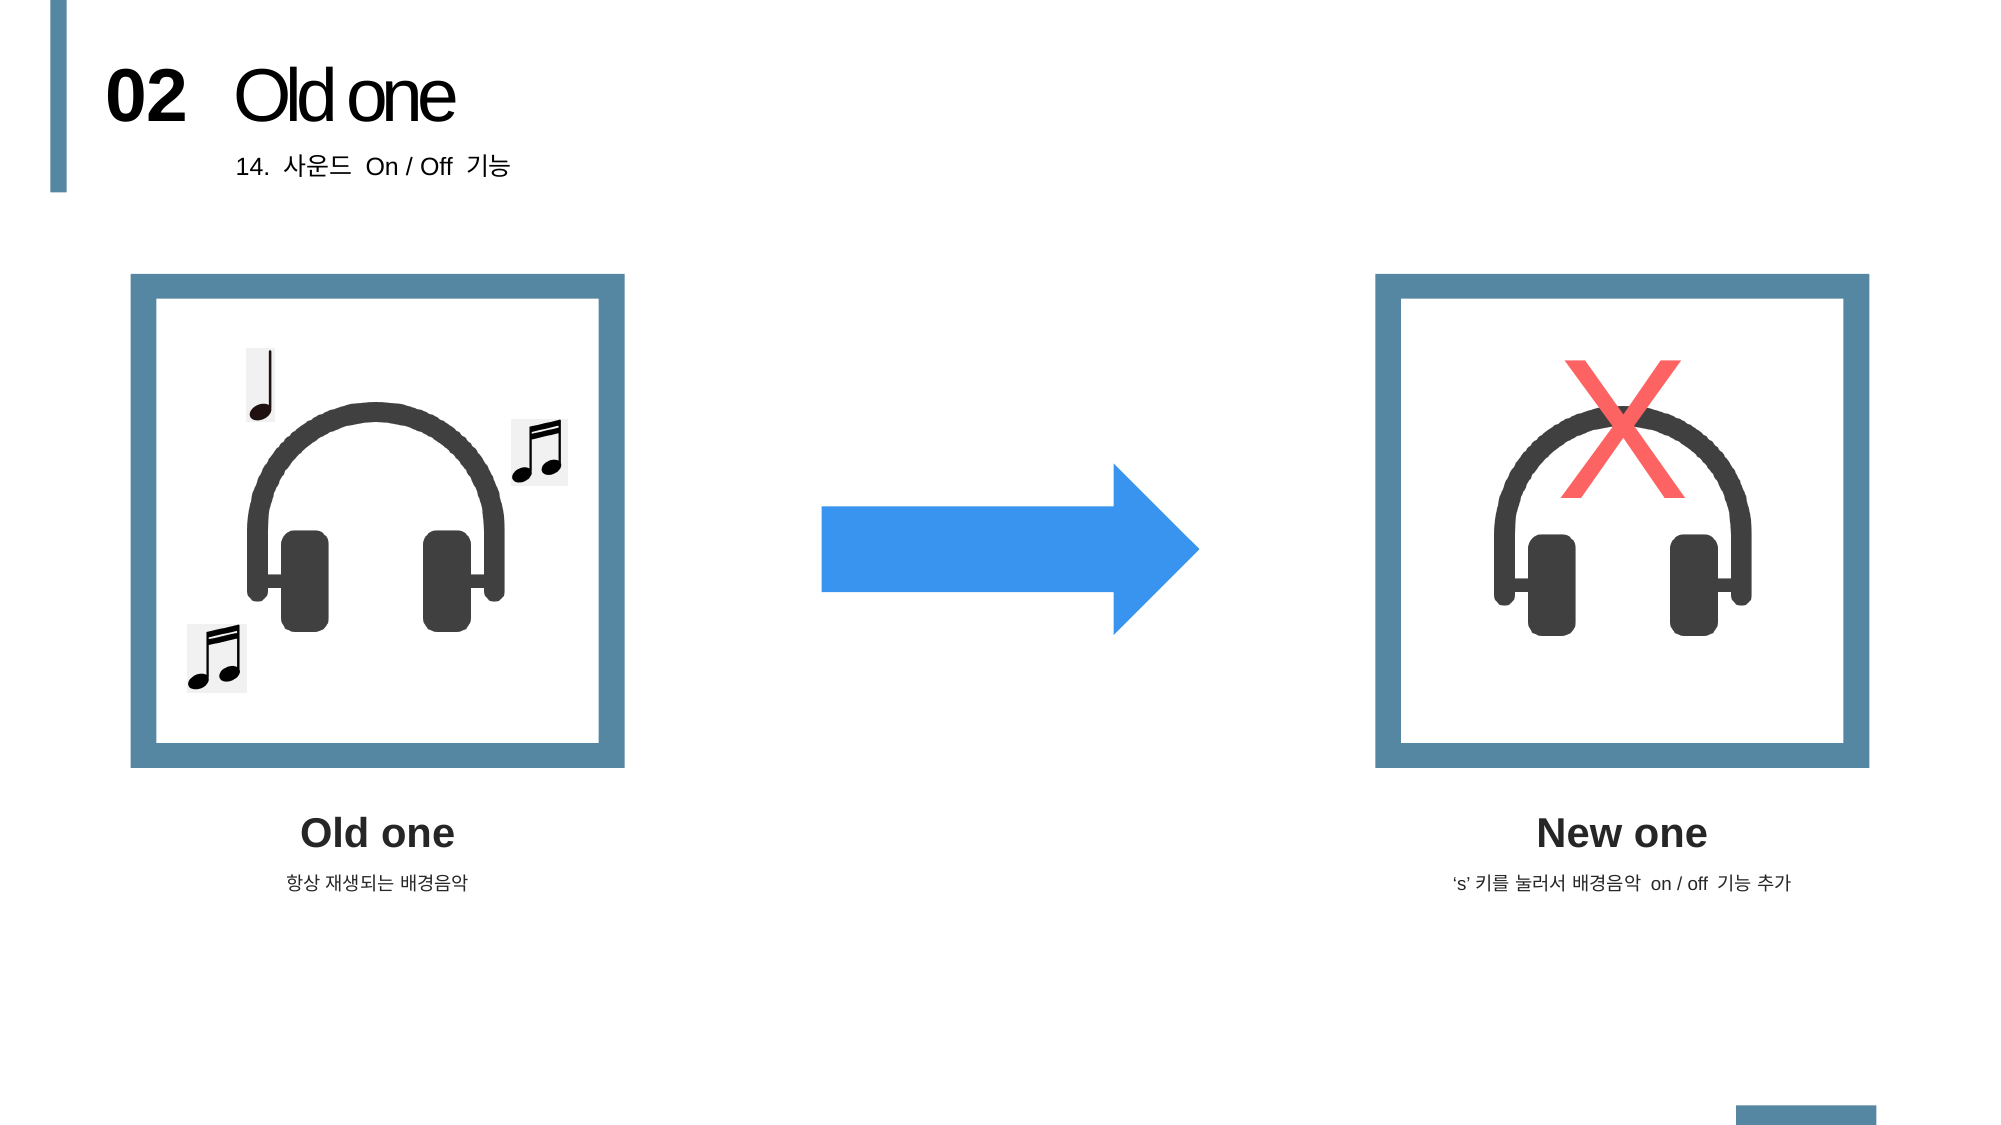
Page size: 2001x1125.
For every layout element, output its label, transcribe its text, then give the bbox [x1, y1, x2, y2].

text_box [1735, 1104, 1877, 1125]
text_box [1375, 273, 1870, 768]
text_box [130, 798, 625, 903]
text_box 02 [90, 39, 204, 144]
text_box [49, 0, 68, 193]
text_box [1375, 798, 1870, 903]
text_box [187, 348, 568, 693]
picture [1460, 358, 1785, 683]
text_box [130, 273, 625, 768]
text_box [820, 460, 1201, 638]
text_box Old one [219, 39, 474, 144]
text_box 14. 사운드 On / Off 기능 [220, 143, 962, 189]
